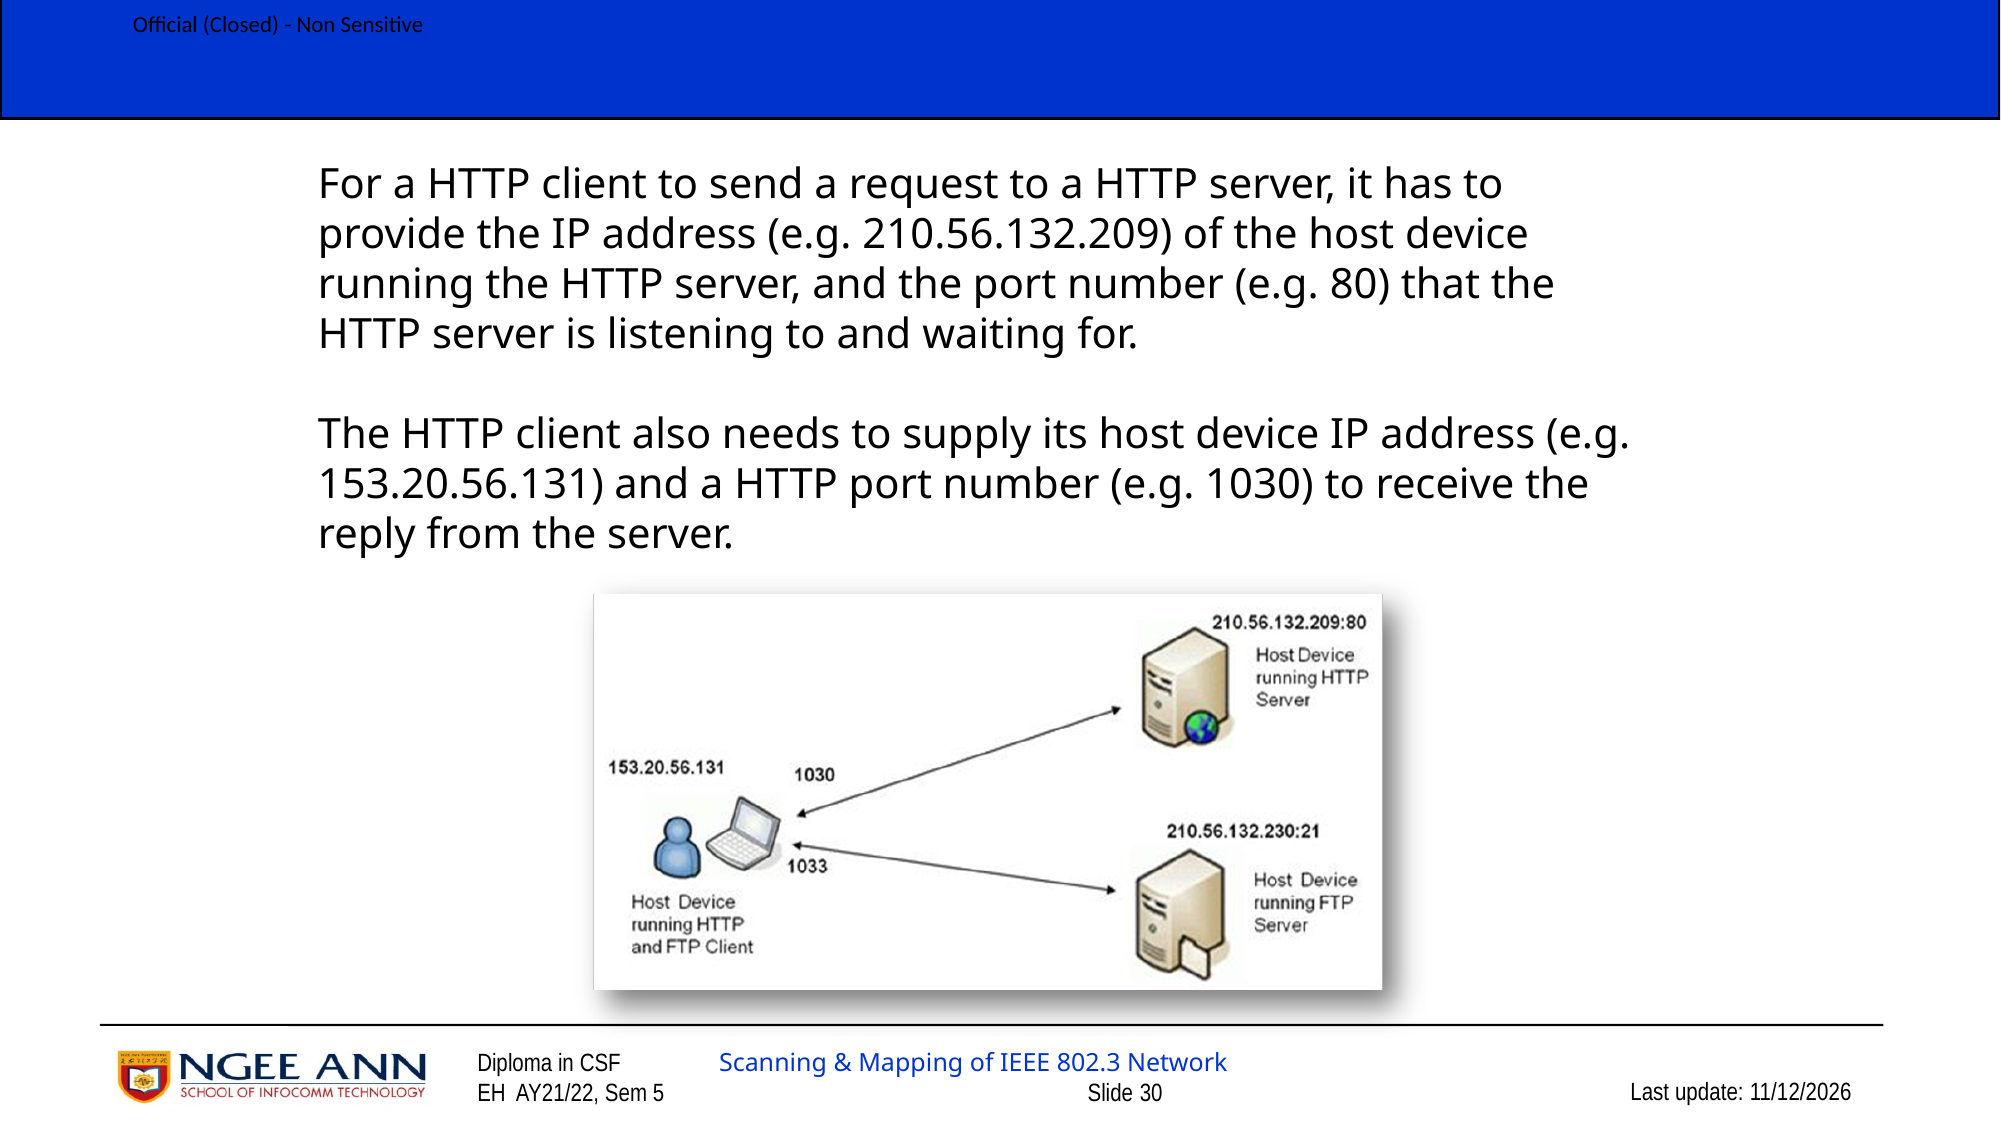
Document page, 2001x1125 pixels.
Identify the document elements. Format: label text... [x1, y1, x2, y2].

text_box For a HTTP client to send a request to a HTTP server, it has to provide the IP address (e.g. 210.56.132.209) of the host device running the HTTP server, and the port number (e.g. 80) that the HTTP server is listening to and waiting for. The HTTP client also needs to supply its host device IP address (e.g. 153.20.56.131) and a HTTP port number (e.g. 1030) to receive the reply from the server. [303, 149, 1662, 614]
picture [83, 1028, 459, 1125]
picture [574, 573, 1428, 1038]
